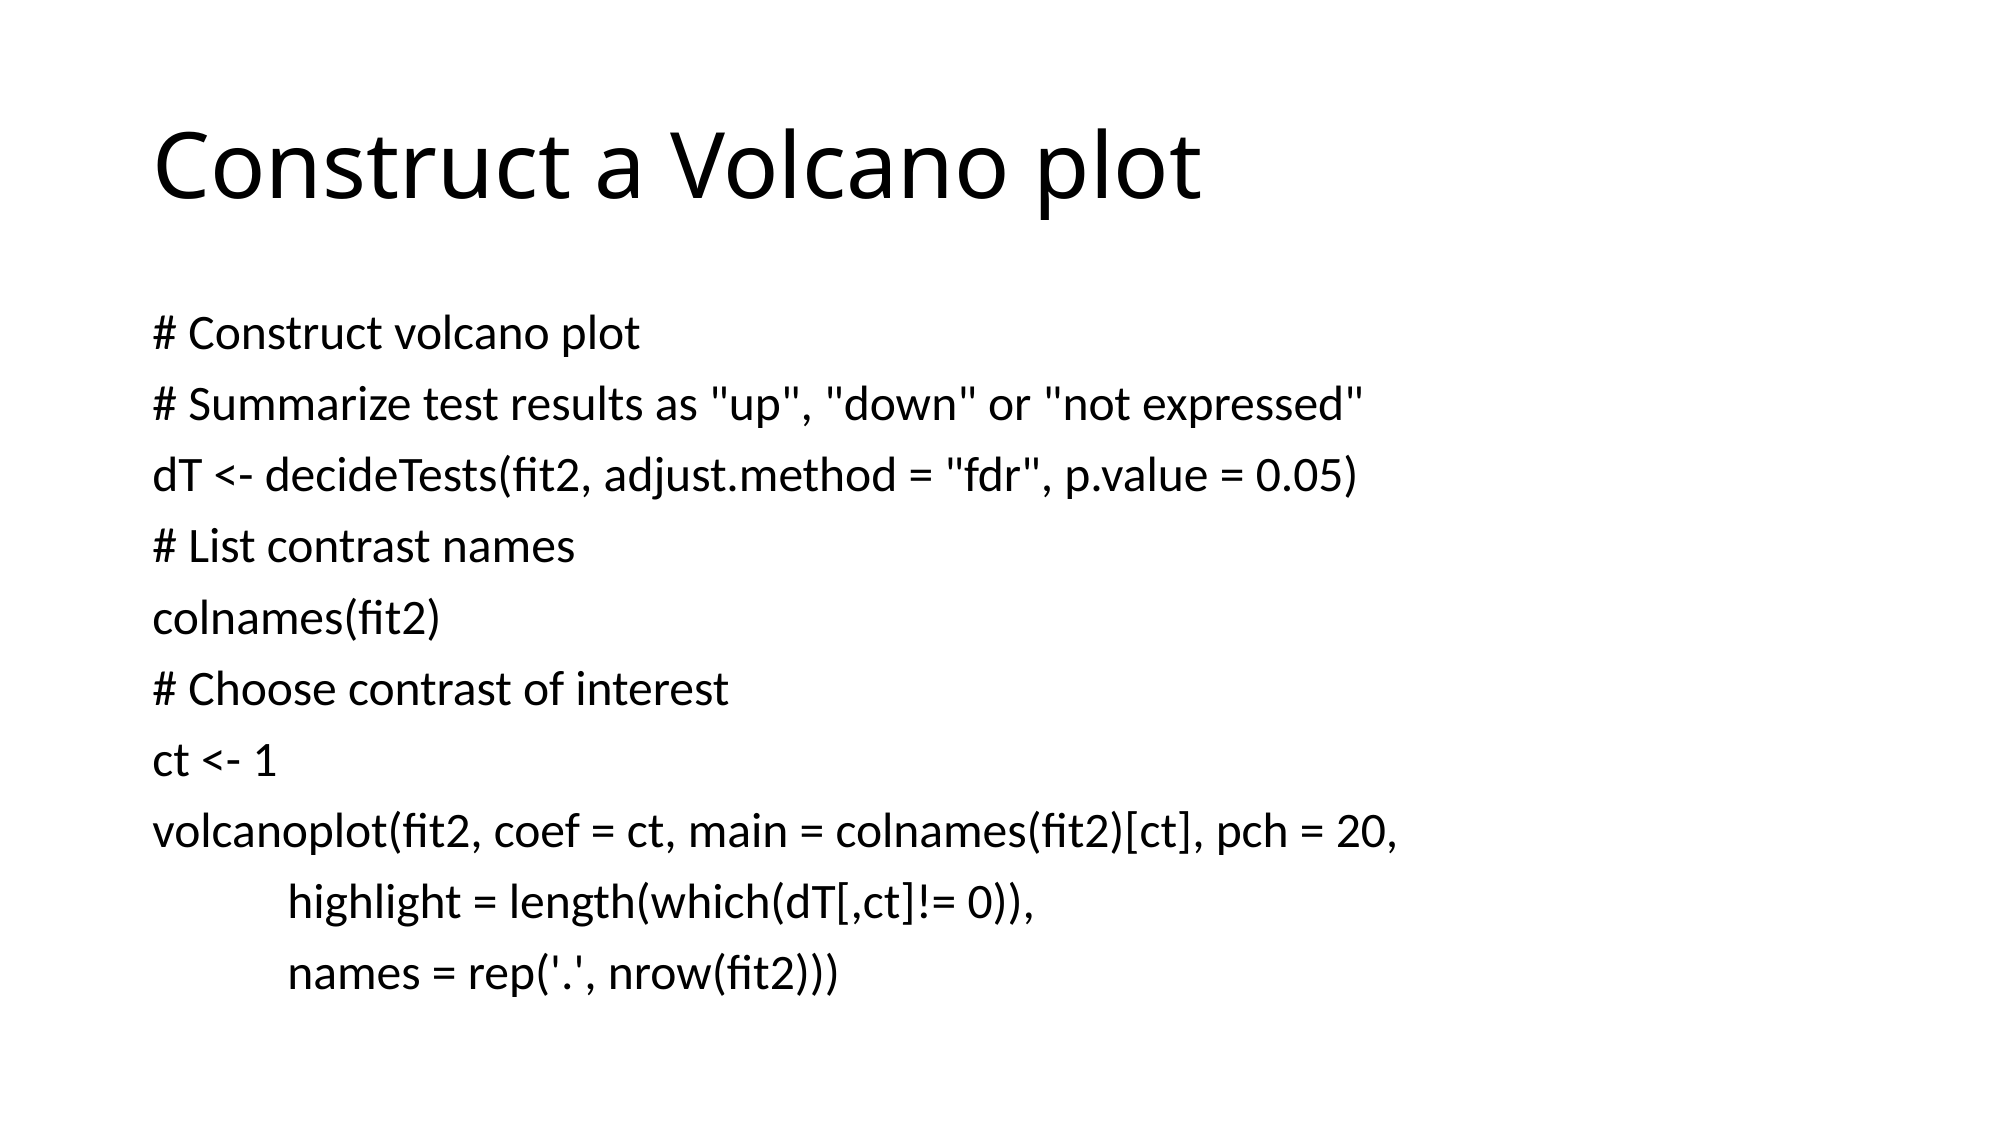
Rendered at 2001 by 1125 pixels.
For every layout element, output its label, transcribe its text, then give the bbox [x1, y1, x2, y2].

list # Construct volcano plot # Summarize test results as "up", "down" or "not expressed" dT <- decideTests(fit2, adjust.method = "fdr", p.value = 0.05) # List contrast names colnames(fit2) # Choose contrast of interest ct <- 1 volcanoplot(fit2, coef = ct, main = colnames(fit2)[ct], pch = 20, highlight = length(which(dT[,ct]!= 0)), names = rep('.', nrow(fit2))) [137, 299, 1863, 1014]
title Construct a Volcano plot [137, 59, 1863, 278]
